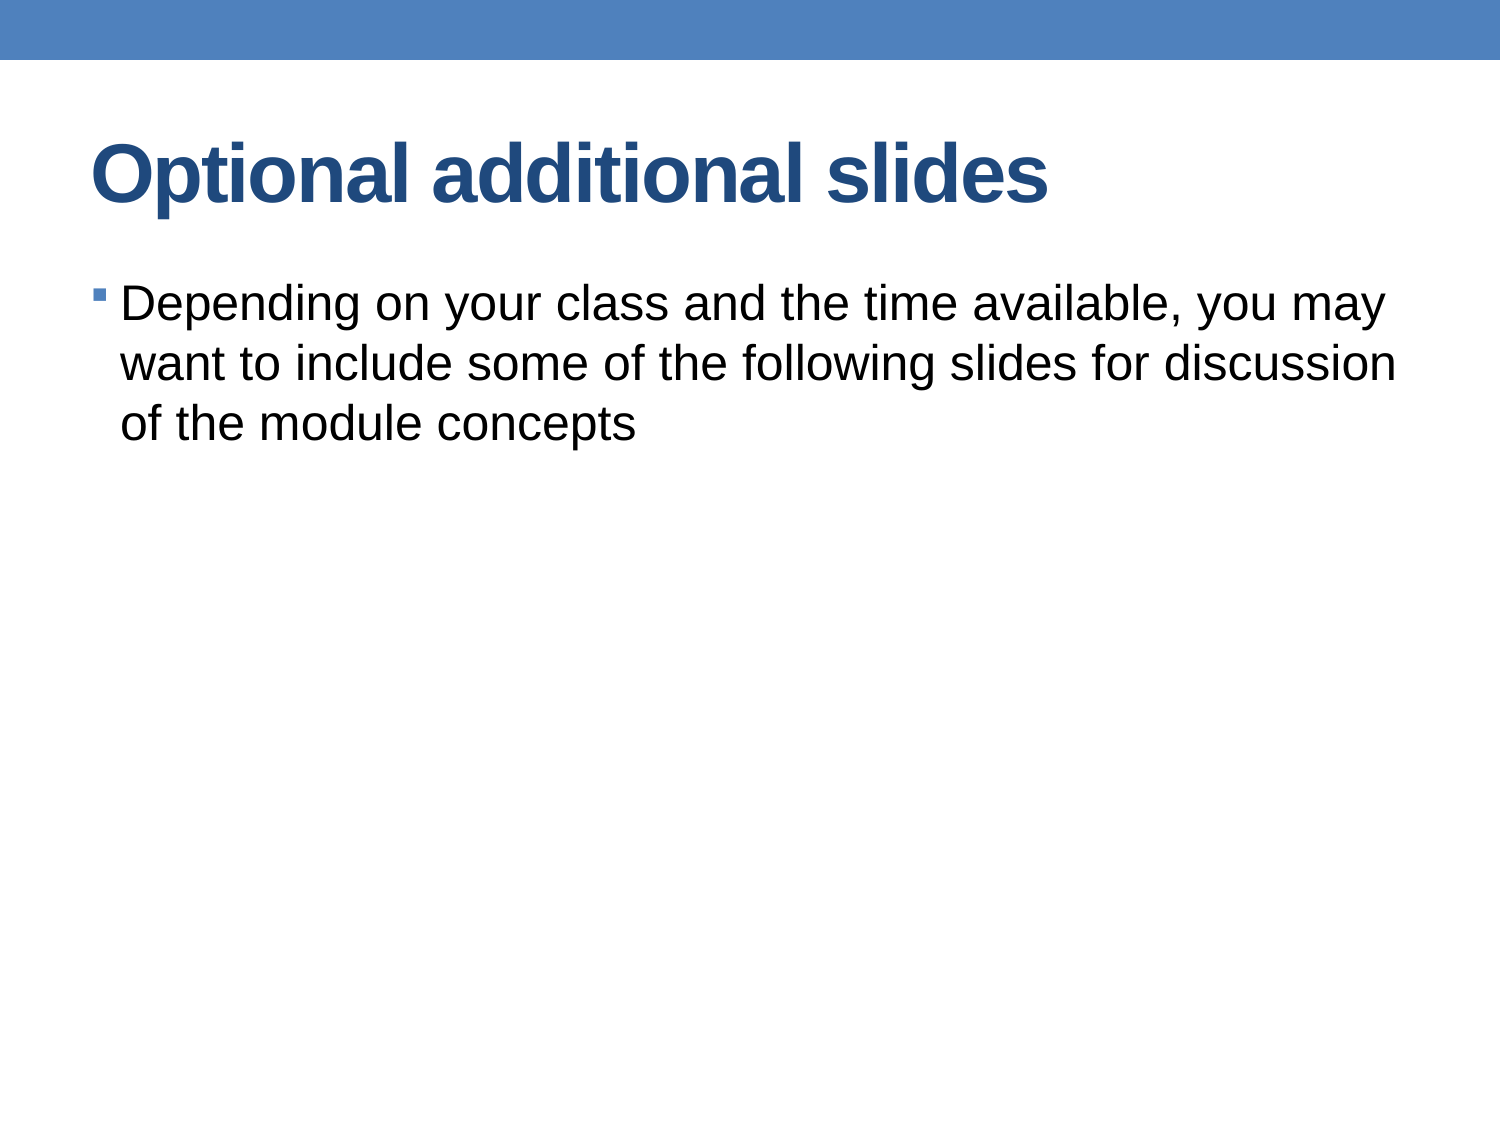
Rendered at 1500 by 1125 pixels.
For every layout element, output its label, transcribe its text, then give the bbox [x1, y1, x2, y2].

title Optional additional slides [75, 87, 1425, 250]
list Depending on your class and the time available, you may want to include some of the following slides for discussion of the module concepts [75, 262, 1425, 1063]
